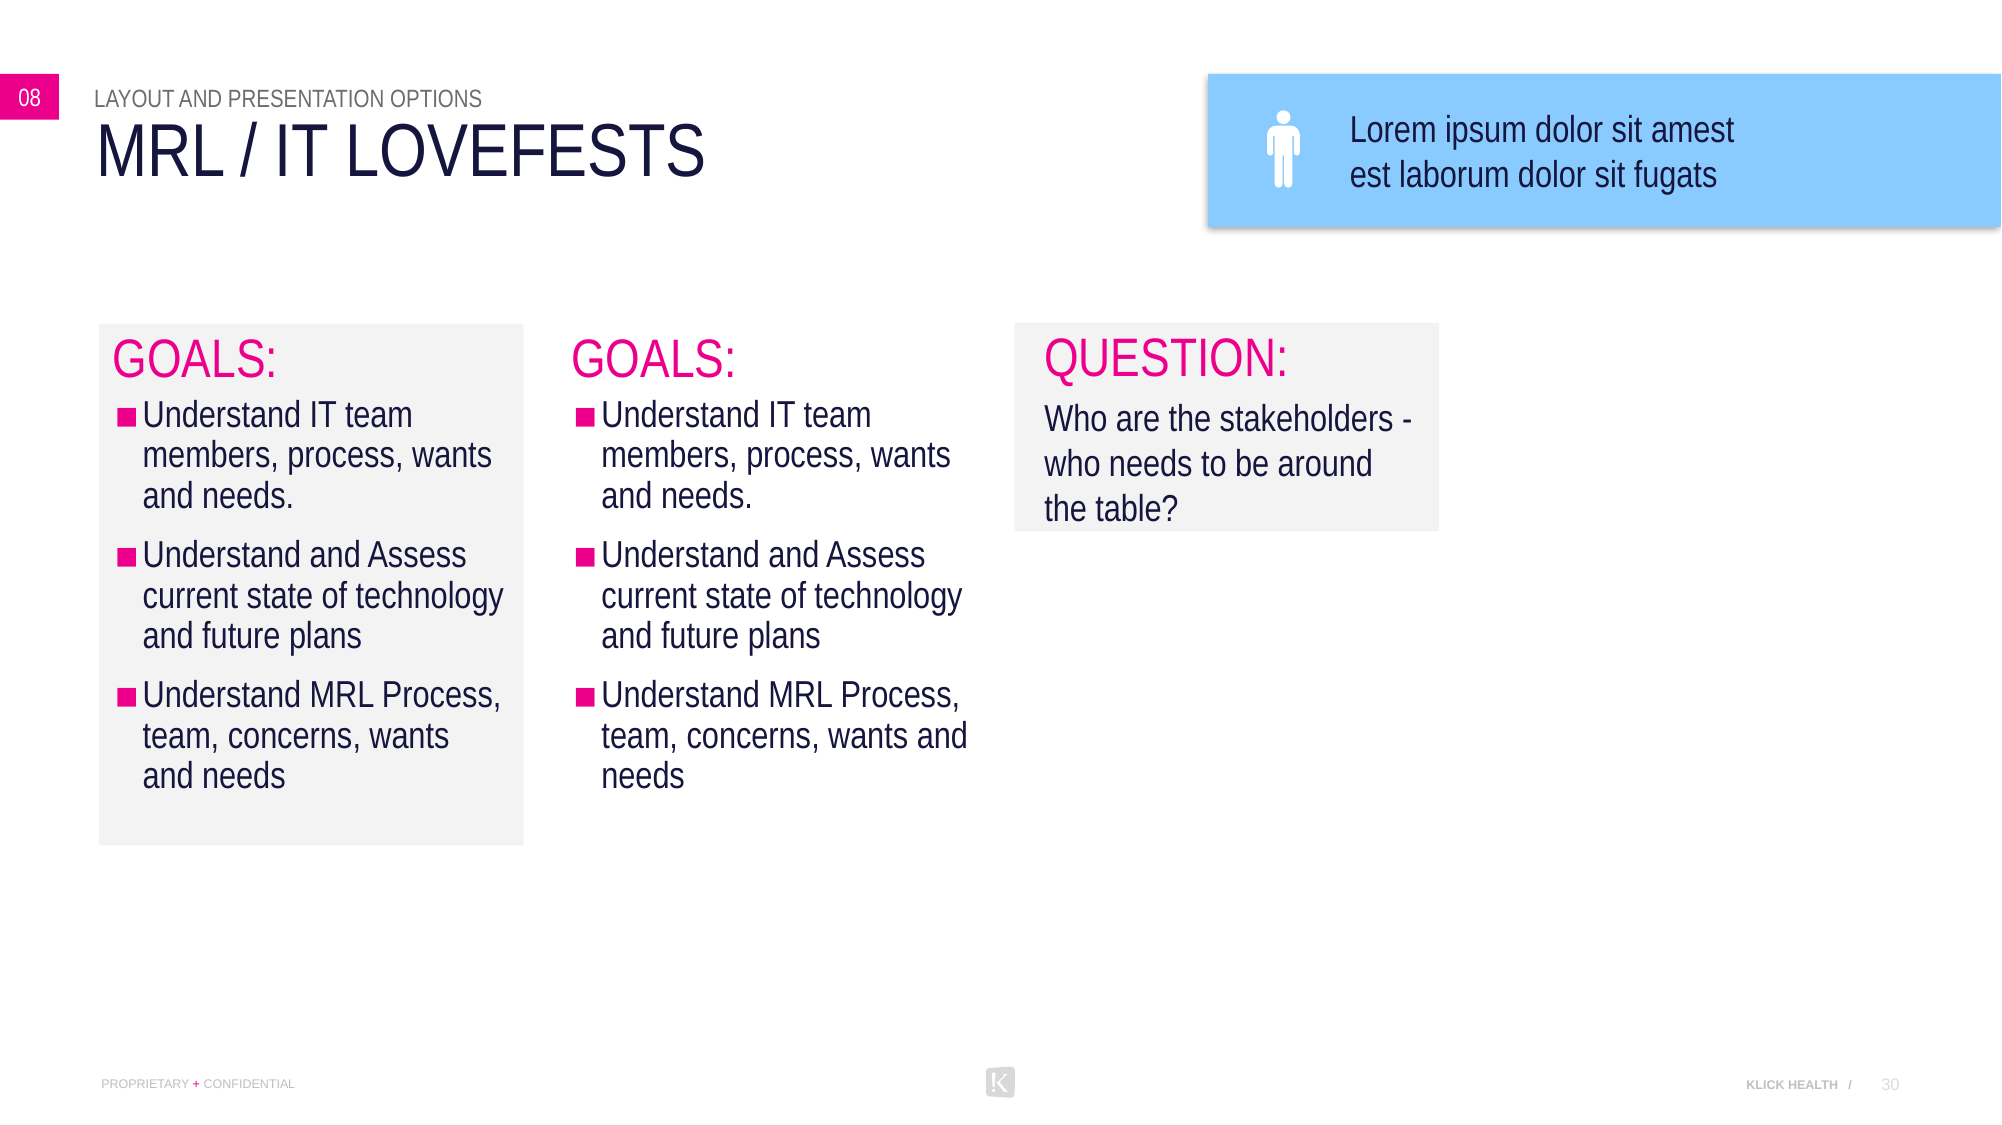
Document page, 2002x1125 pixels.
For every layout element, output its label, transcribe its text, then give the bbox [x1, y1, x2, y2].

list QUESTION: Who are the stakeholders - who needs to be around the table? [1014, 322, 1440, 532]
list GOALS: Understand IT team members, process, wants and needs. Understand and Assess current state of technology and future plans Understand MRL Process, team, concerns, wants and needs [557, 323, 982, 803]
list layout and presentation options [87, 83, 1202, 114]
slide_number 30 [1860, 1073, 1900, 1094]
list 08 [0, 73, 59, 120]
list GOALS: Understand IT team members, process, wants and needs. Understand and Assess current state of technology and future plans Understand MRL Process, team, concerns, wants and needs [99, 323, 524, 846]
text_box Lorem ipsum dolor sit amest est laborum dolor sit fugats [1207, 73, 2001, 228]
title MRL / IT LoveFESTS [96, 119, 1202, 192]
text_box [1267, 110, 1300, 188]
